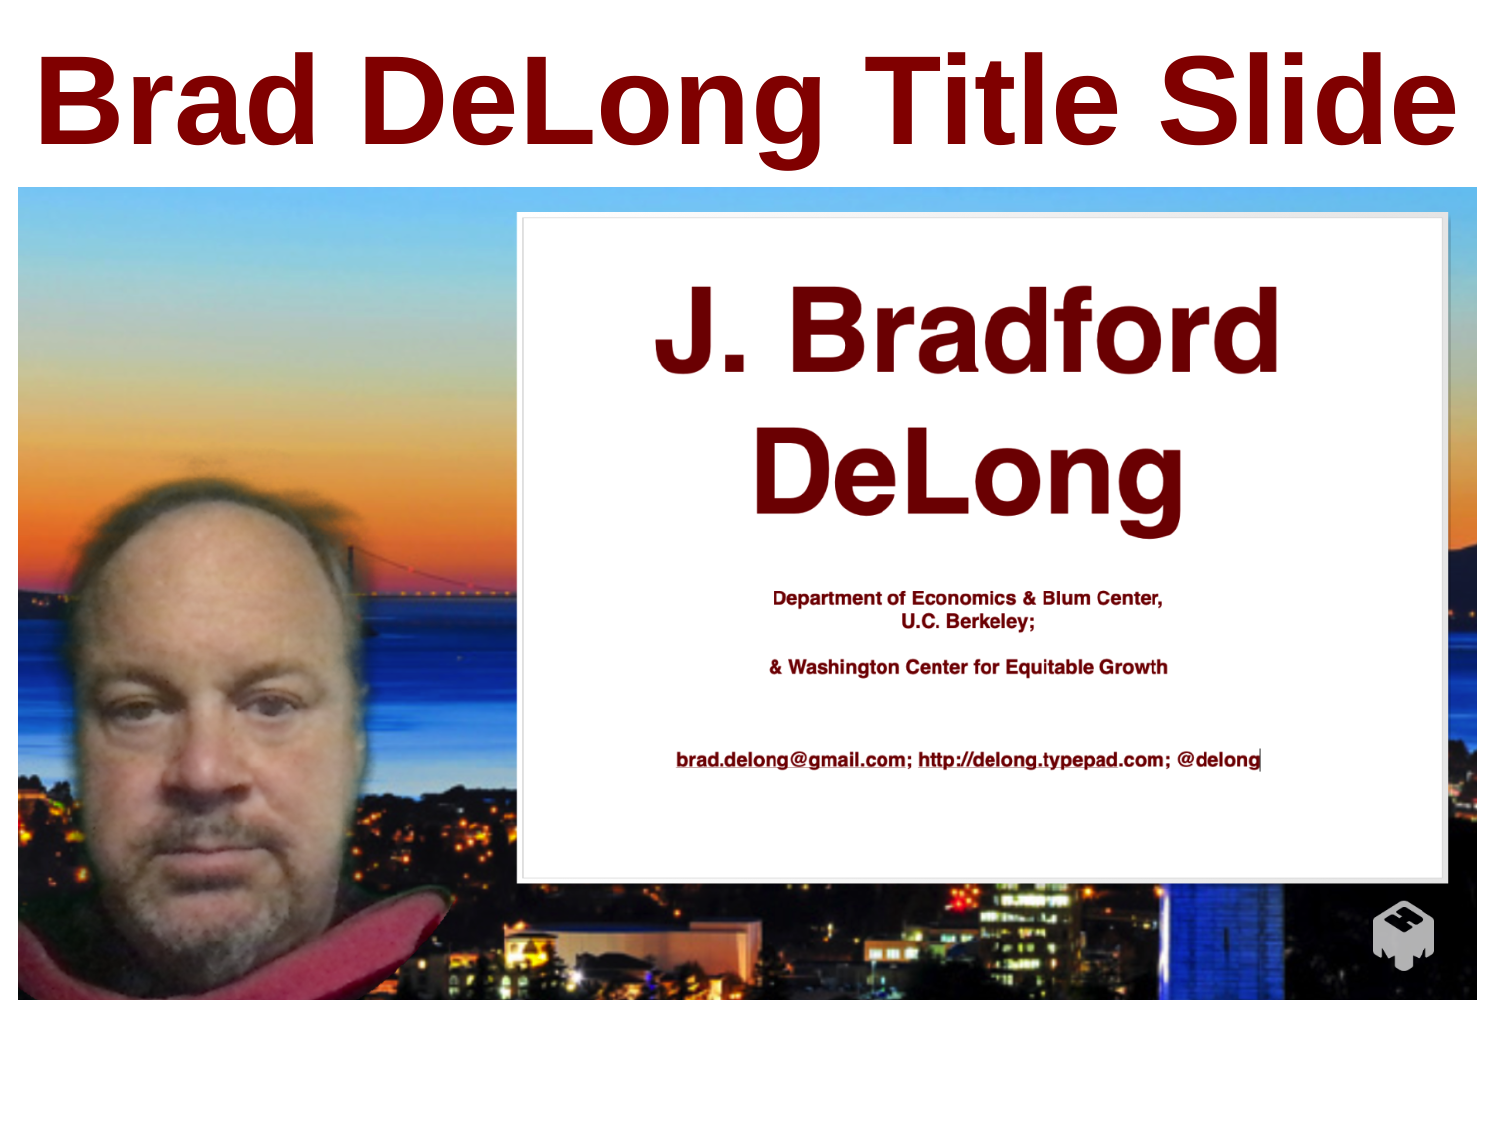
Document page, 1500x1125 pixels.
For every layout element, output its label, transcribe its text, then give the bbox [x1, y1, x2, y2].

title Brad DeLong Title Slide [17, 0, 1478, 188]
picture [18, 187, 1477, 1001]
